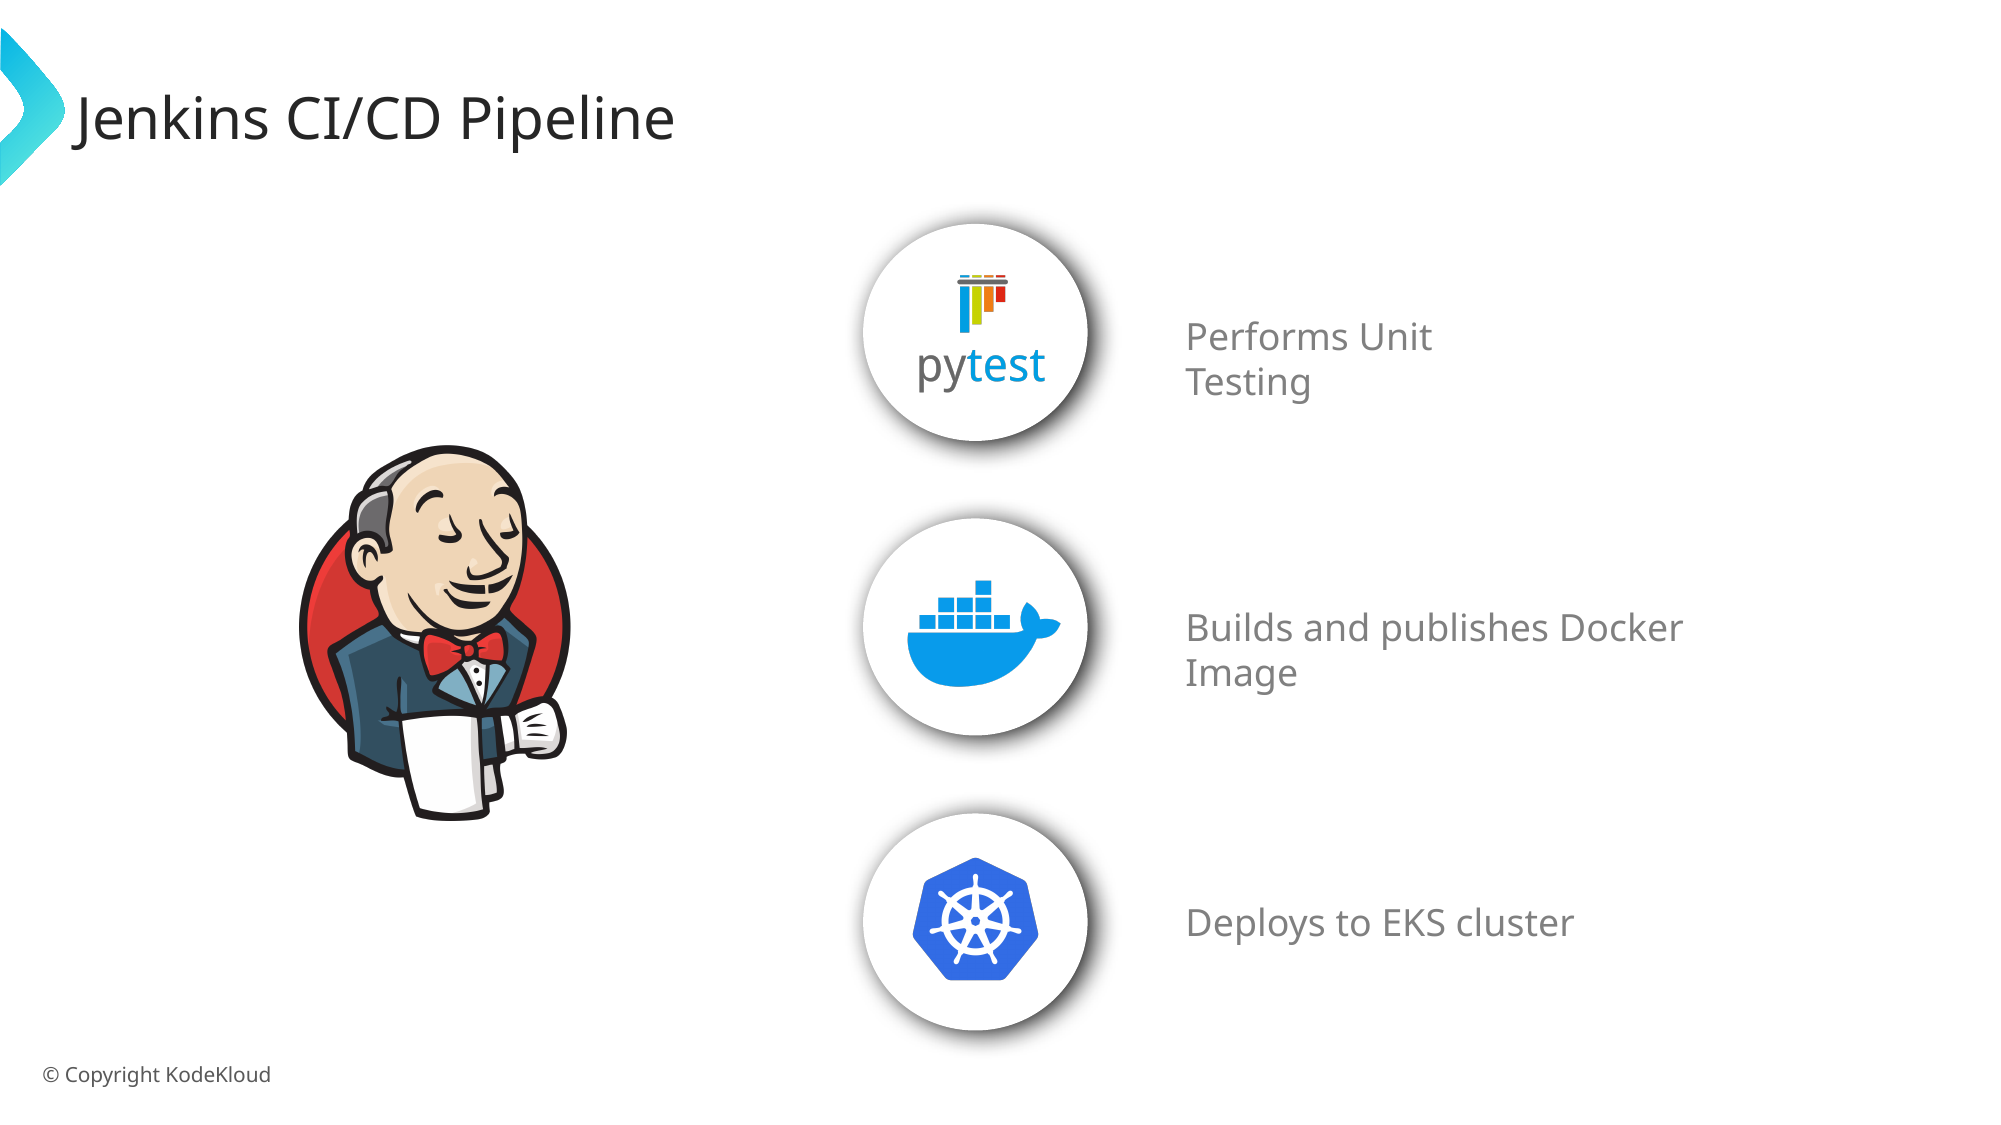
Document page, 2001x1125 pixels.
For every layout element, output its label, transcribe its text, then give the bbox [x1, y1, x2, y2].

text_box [864, 814, 1086, 1029]
text_box Performs Unit Testing [1170, 305, 1584, 411]
title Jenkins CI/CD Pipeline [60, 60, 1940, 182]
text_box Deploys to EKS cluster [1170, 891, 1664, 952]
text_box Builds and publishes Docker Image [1170, 596, 1792, 702]
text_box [864, 225, 1086, 440]
picture [299, 445, 571, 821]
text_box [864, 519, 1086, 734]
